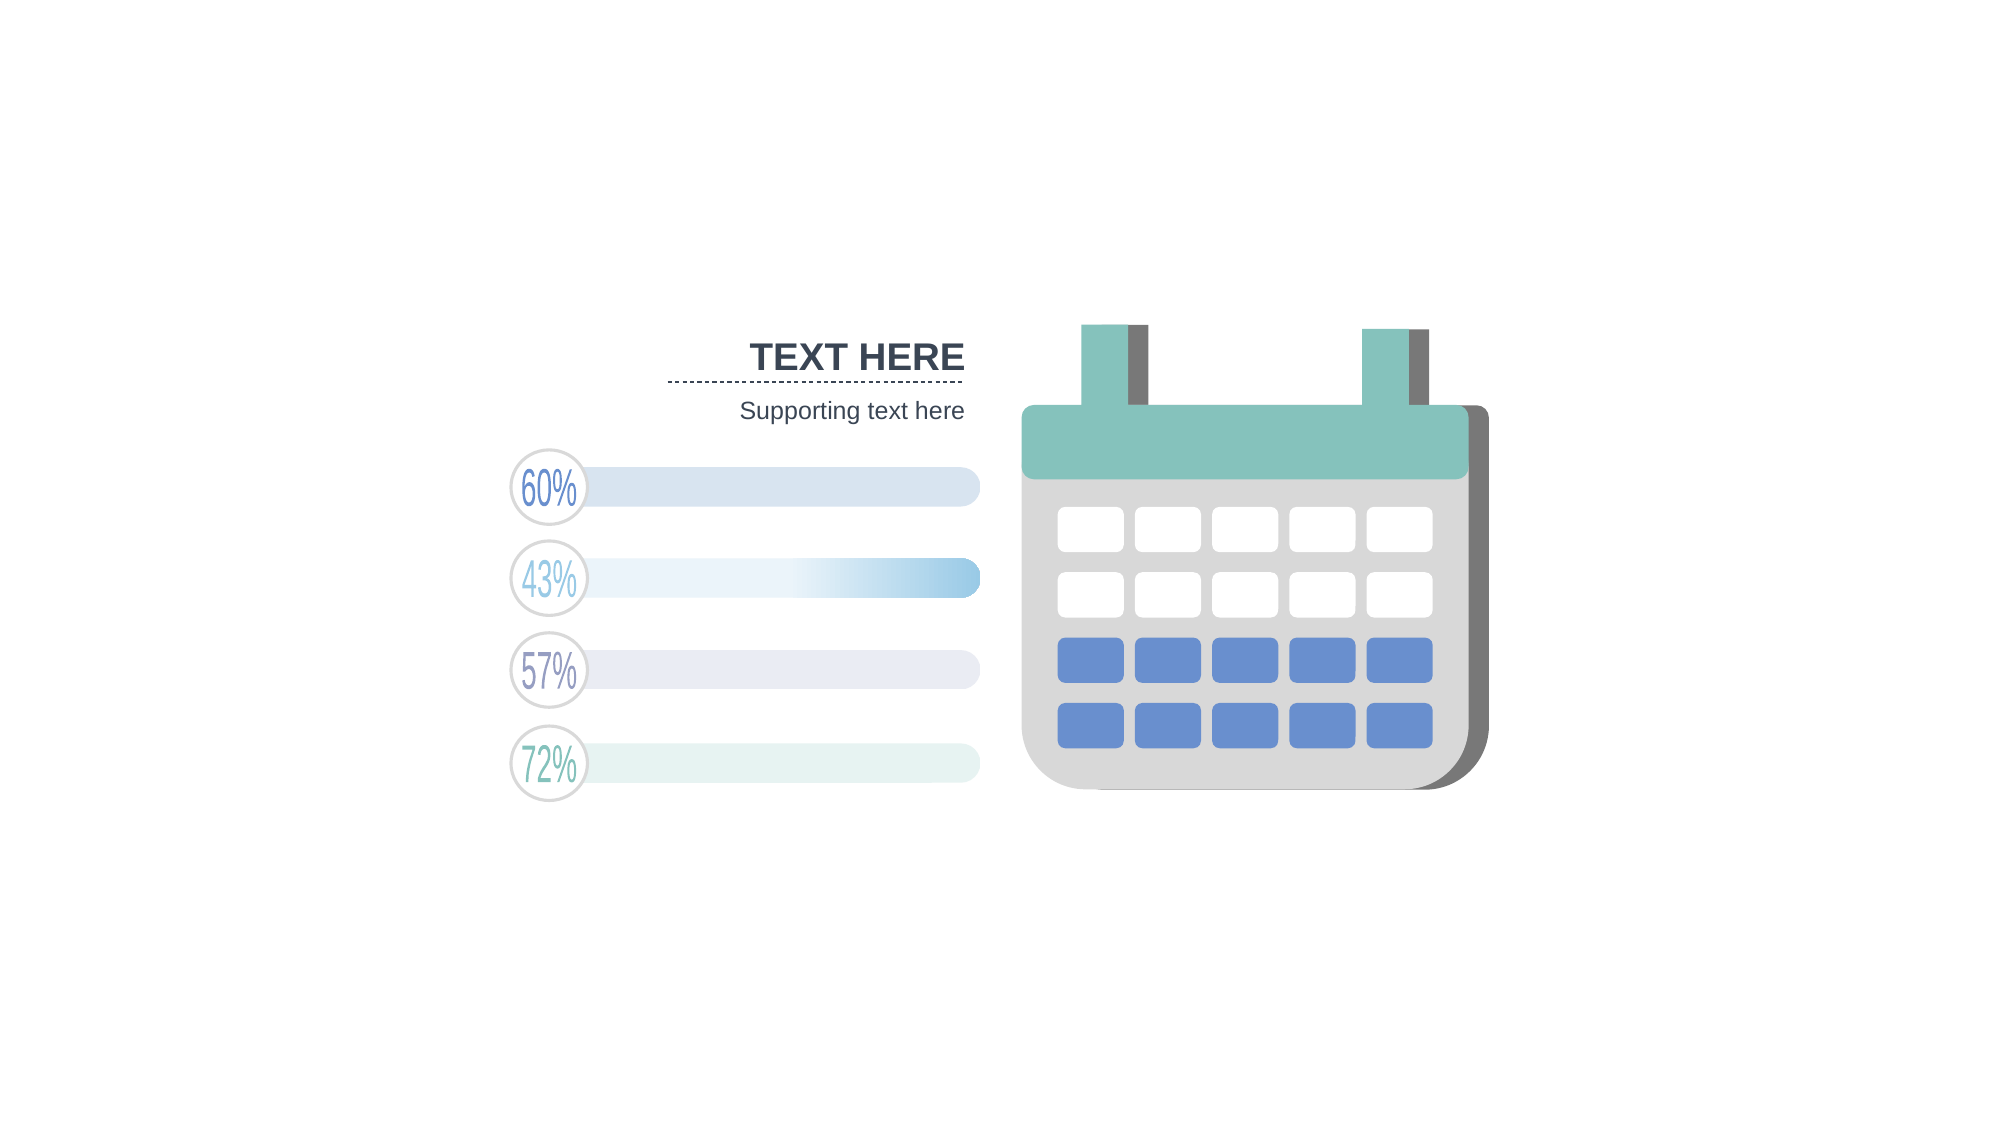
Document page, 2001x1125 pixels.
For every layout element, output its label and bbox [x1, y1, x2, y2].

text_box [510, 324, 1489, 801]
